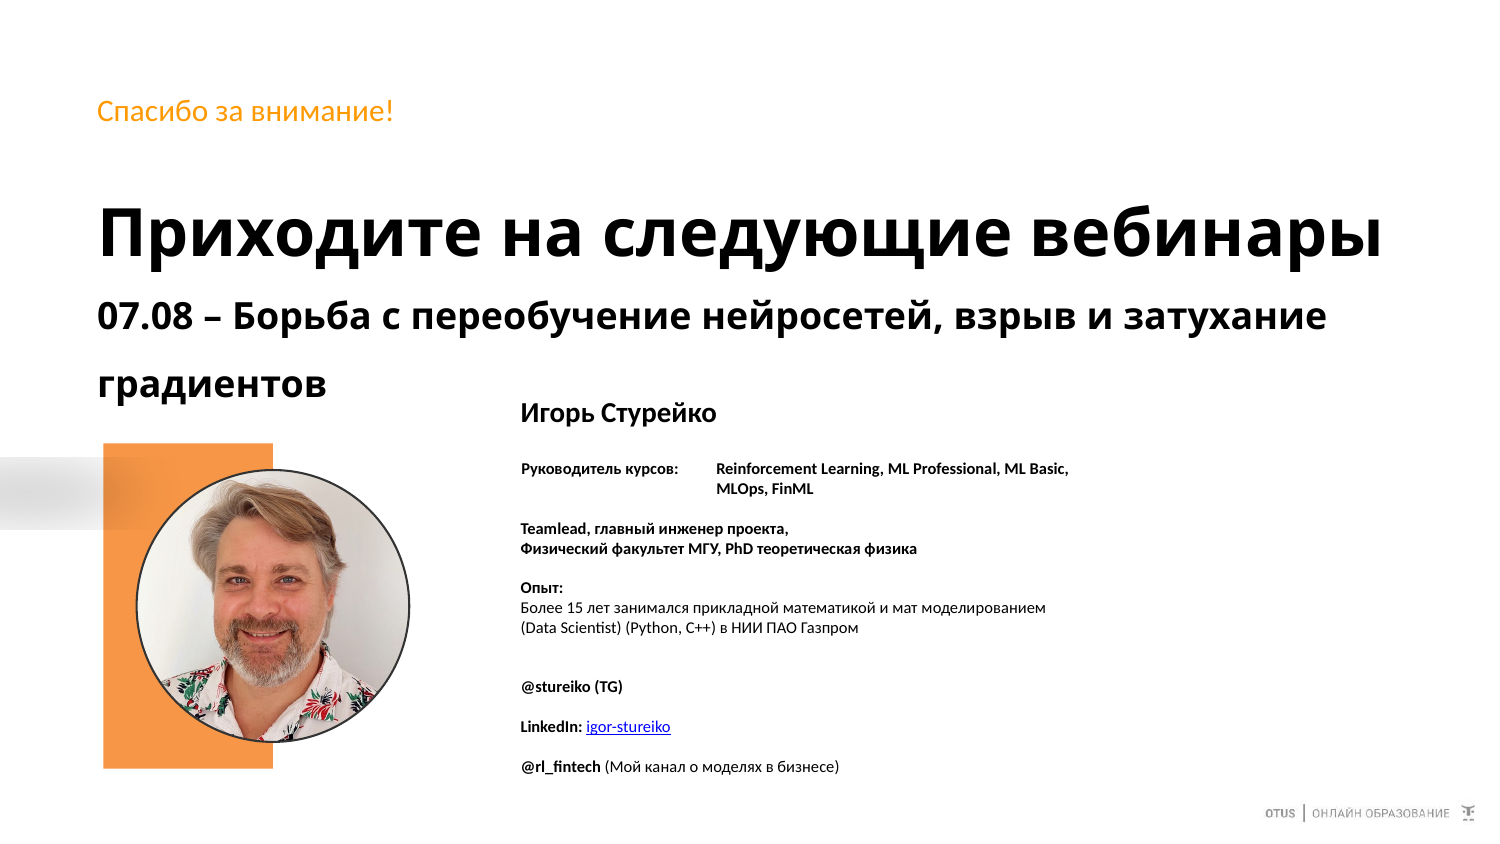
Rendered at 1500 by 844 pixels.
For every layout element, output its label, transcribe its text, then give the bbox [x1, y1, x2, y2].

subtitle Спасибо за внимание! [82, 75, 1362, 205]
title Приходите на следующие вебинары 07.08 – Борьба с переобучение нейросетей, взрыв и затухание градиентов [82, 134, 1480, 359]
picture [136, 469, 410, 743]
text_box Руководитель курсов: Reinforcement Learning, ML Professional, ML Basic, MLOps, FinML Teamlead, главный инженер проекта, Физический факультет МГУ, PhD теоретическая физика Опыт: Более 15 лет занимался прикладной математикой и мат моделированием (Data Scientist) (Python, С++) в НИИ ПАО Газпром @stureiko (TG) LinkedIn: igor-stureiko @rl_fintech (Мой канал о моделях в бизнесе) [505, 443, 1480, 794]
text_box [103, 443, 273, 468]
picture [1262, 799, 1475, 825]
text_box [103, 528, 273, 769]
subtitle Игорь Стурейко [505, 378, 1467, 443]
